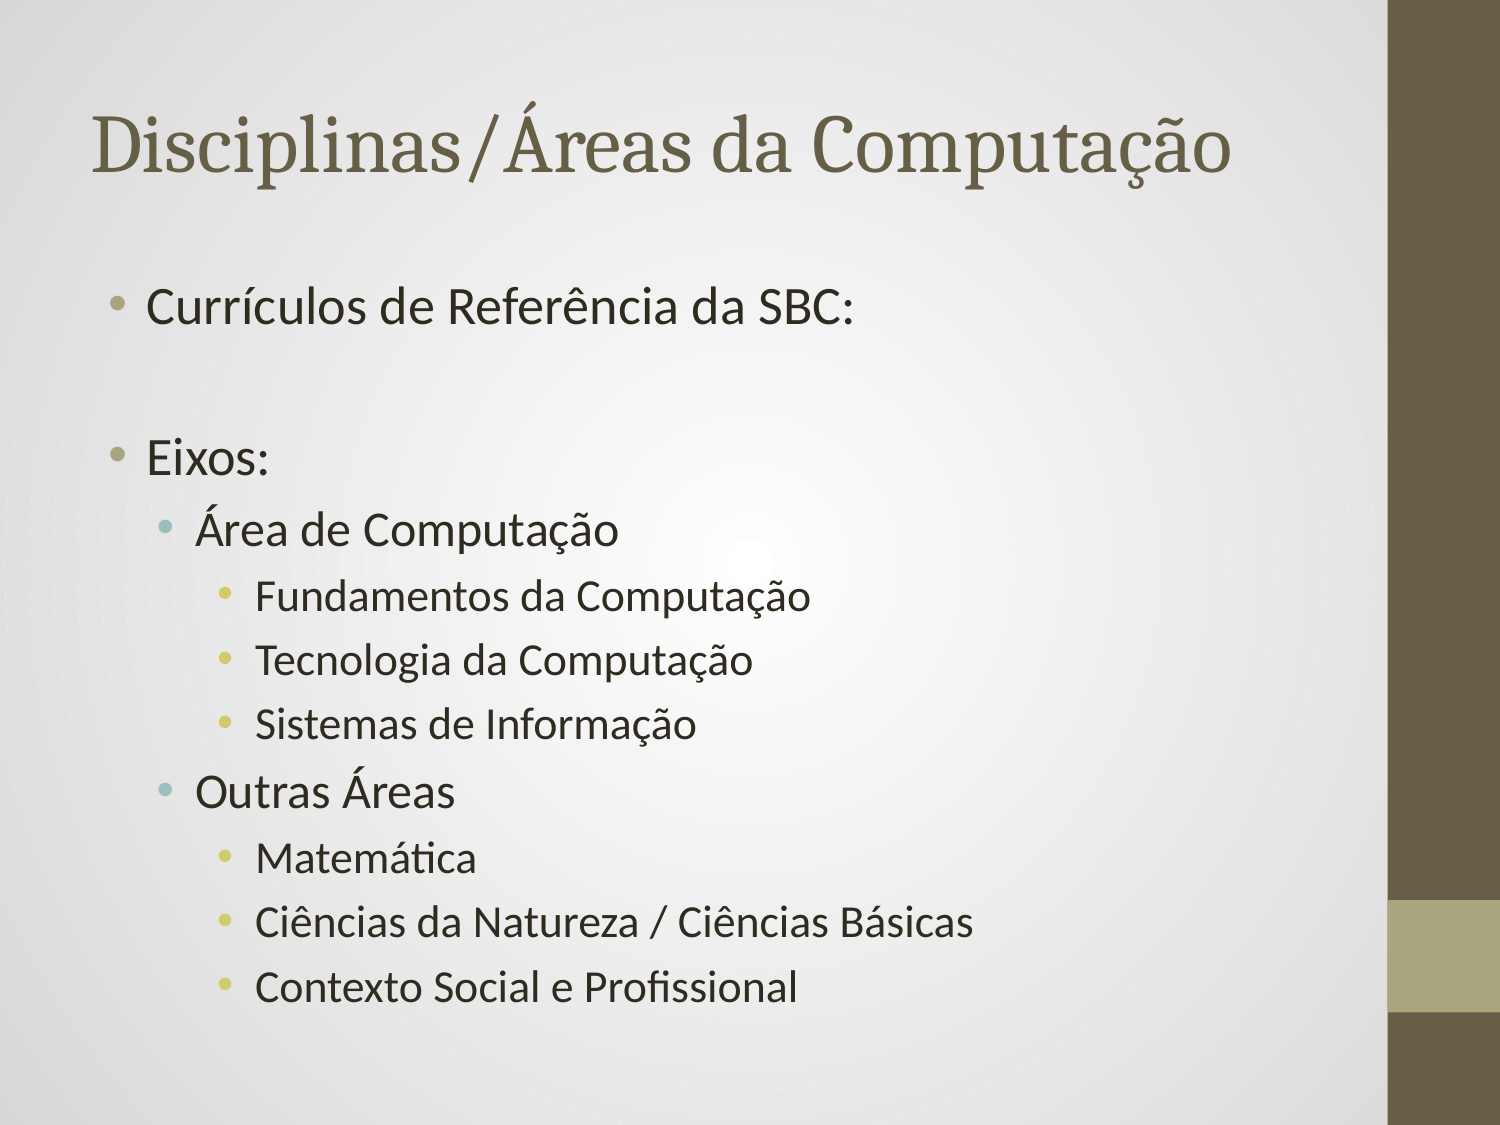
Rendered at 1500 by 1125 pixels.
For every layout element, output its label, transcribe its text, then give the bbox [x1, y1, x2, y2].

title Disciplinas/Áreas da Computação [75, 45, 1325, 233]
list Currículos de Referência da SBC: Eixos: Área de Computação Fundamentos da Computação Tecnologia da Computação Sistemas de Informação Outras Áreas Matemática Ciências da Natureza / Ciências Básicas Contexto Social e Profissional [75, 262, 1353, 1050]
